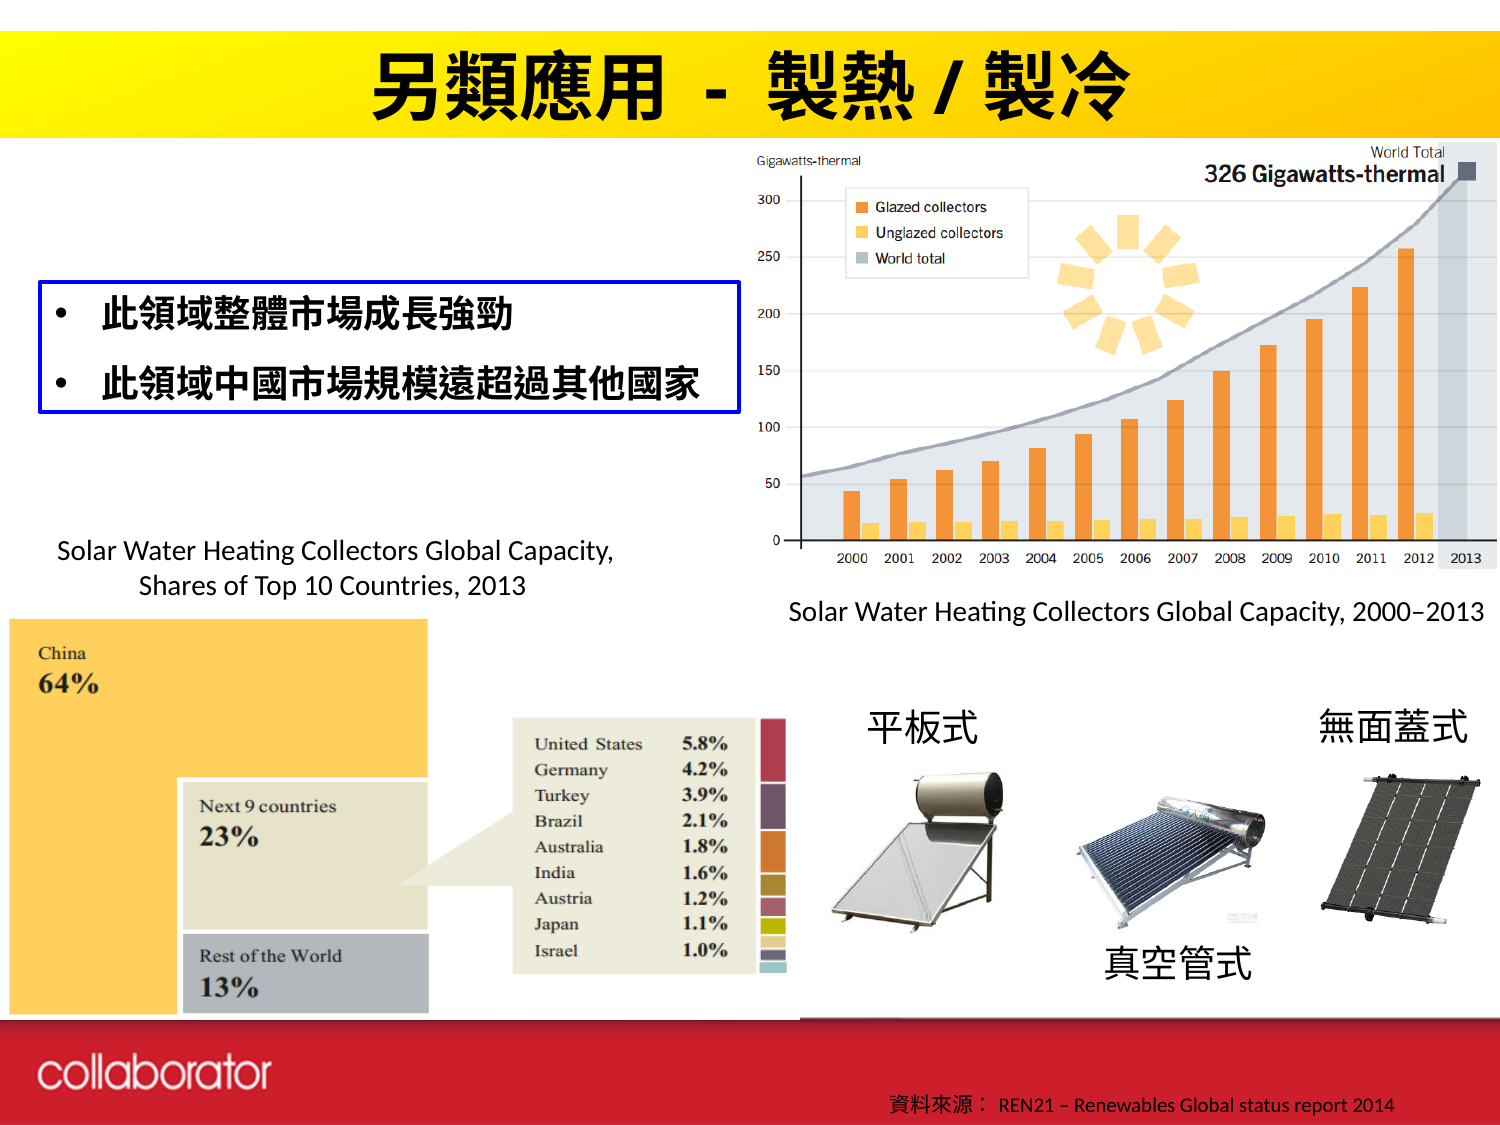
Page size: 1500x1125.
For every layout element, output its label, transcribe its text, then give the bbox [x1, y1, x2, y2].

picture [824, 760, 1009, 945]
slide_number 20 [1074, 1042, 1425, 1103]
picture [1074, 793, 1267, 931]
picture [1309, 760, 1490, 941]
picture [737, 142, 1497, 569]
text_box 無面蓋式 [1304, 695, 1500, 755]
picture [0, 609, 1500, 1125]
text_box 資料來源：REN21 – Renewables Global status report 2014 [874, 1084, 1413, 1125]
text_box 另類應用 - 製熱/製冷 [0, 29, 1500, 139]
text_box 此領域整體市場成長強勁 此領域中國市場規模遠超過其他國家 [39, 282, 732, 413]
text_box 平板式 [851, 696, 1065, 756]
text_box 真空管式 [1088, 933, 1301, 993]
text_box Solar Water Heating Collectors Global Capacity, 2000–2013 [761, 580, 1500, 636]
text_box Solar Water Heating Collectors Global Capacity, Shares of Top 10 Countries, 2013 [0, 524, 666, 608]
